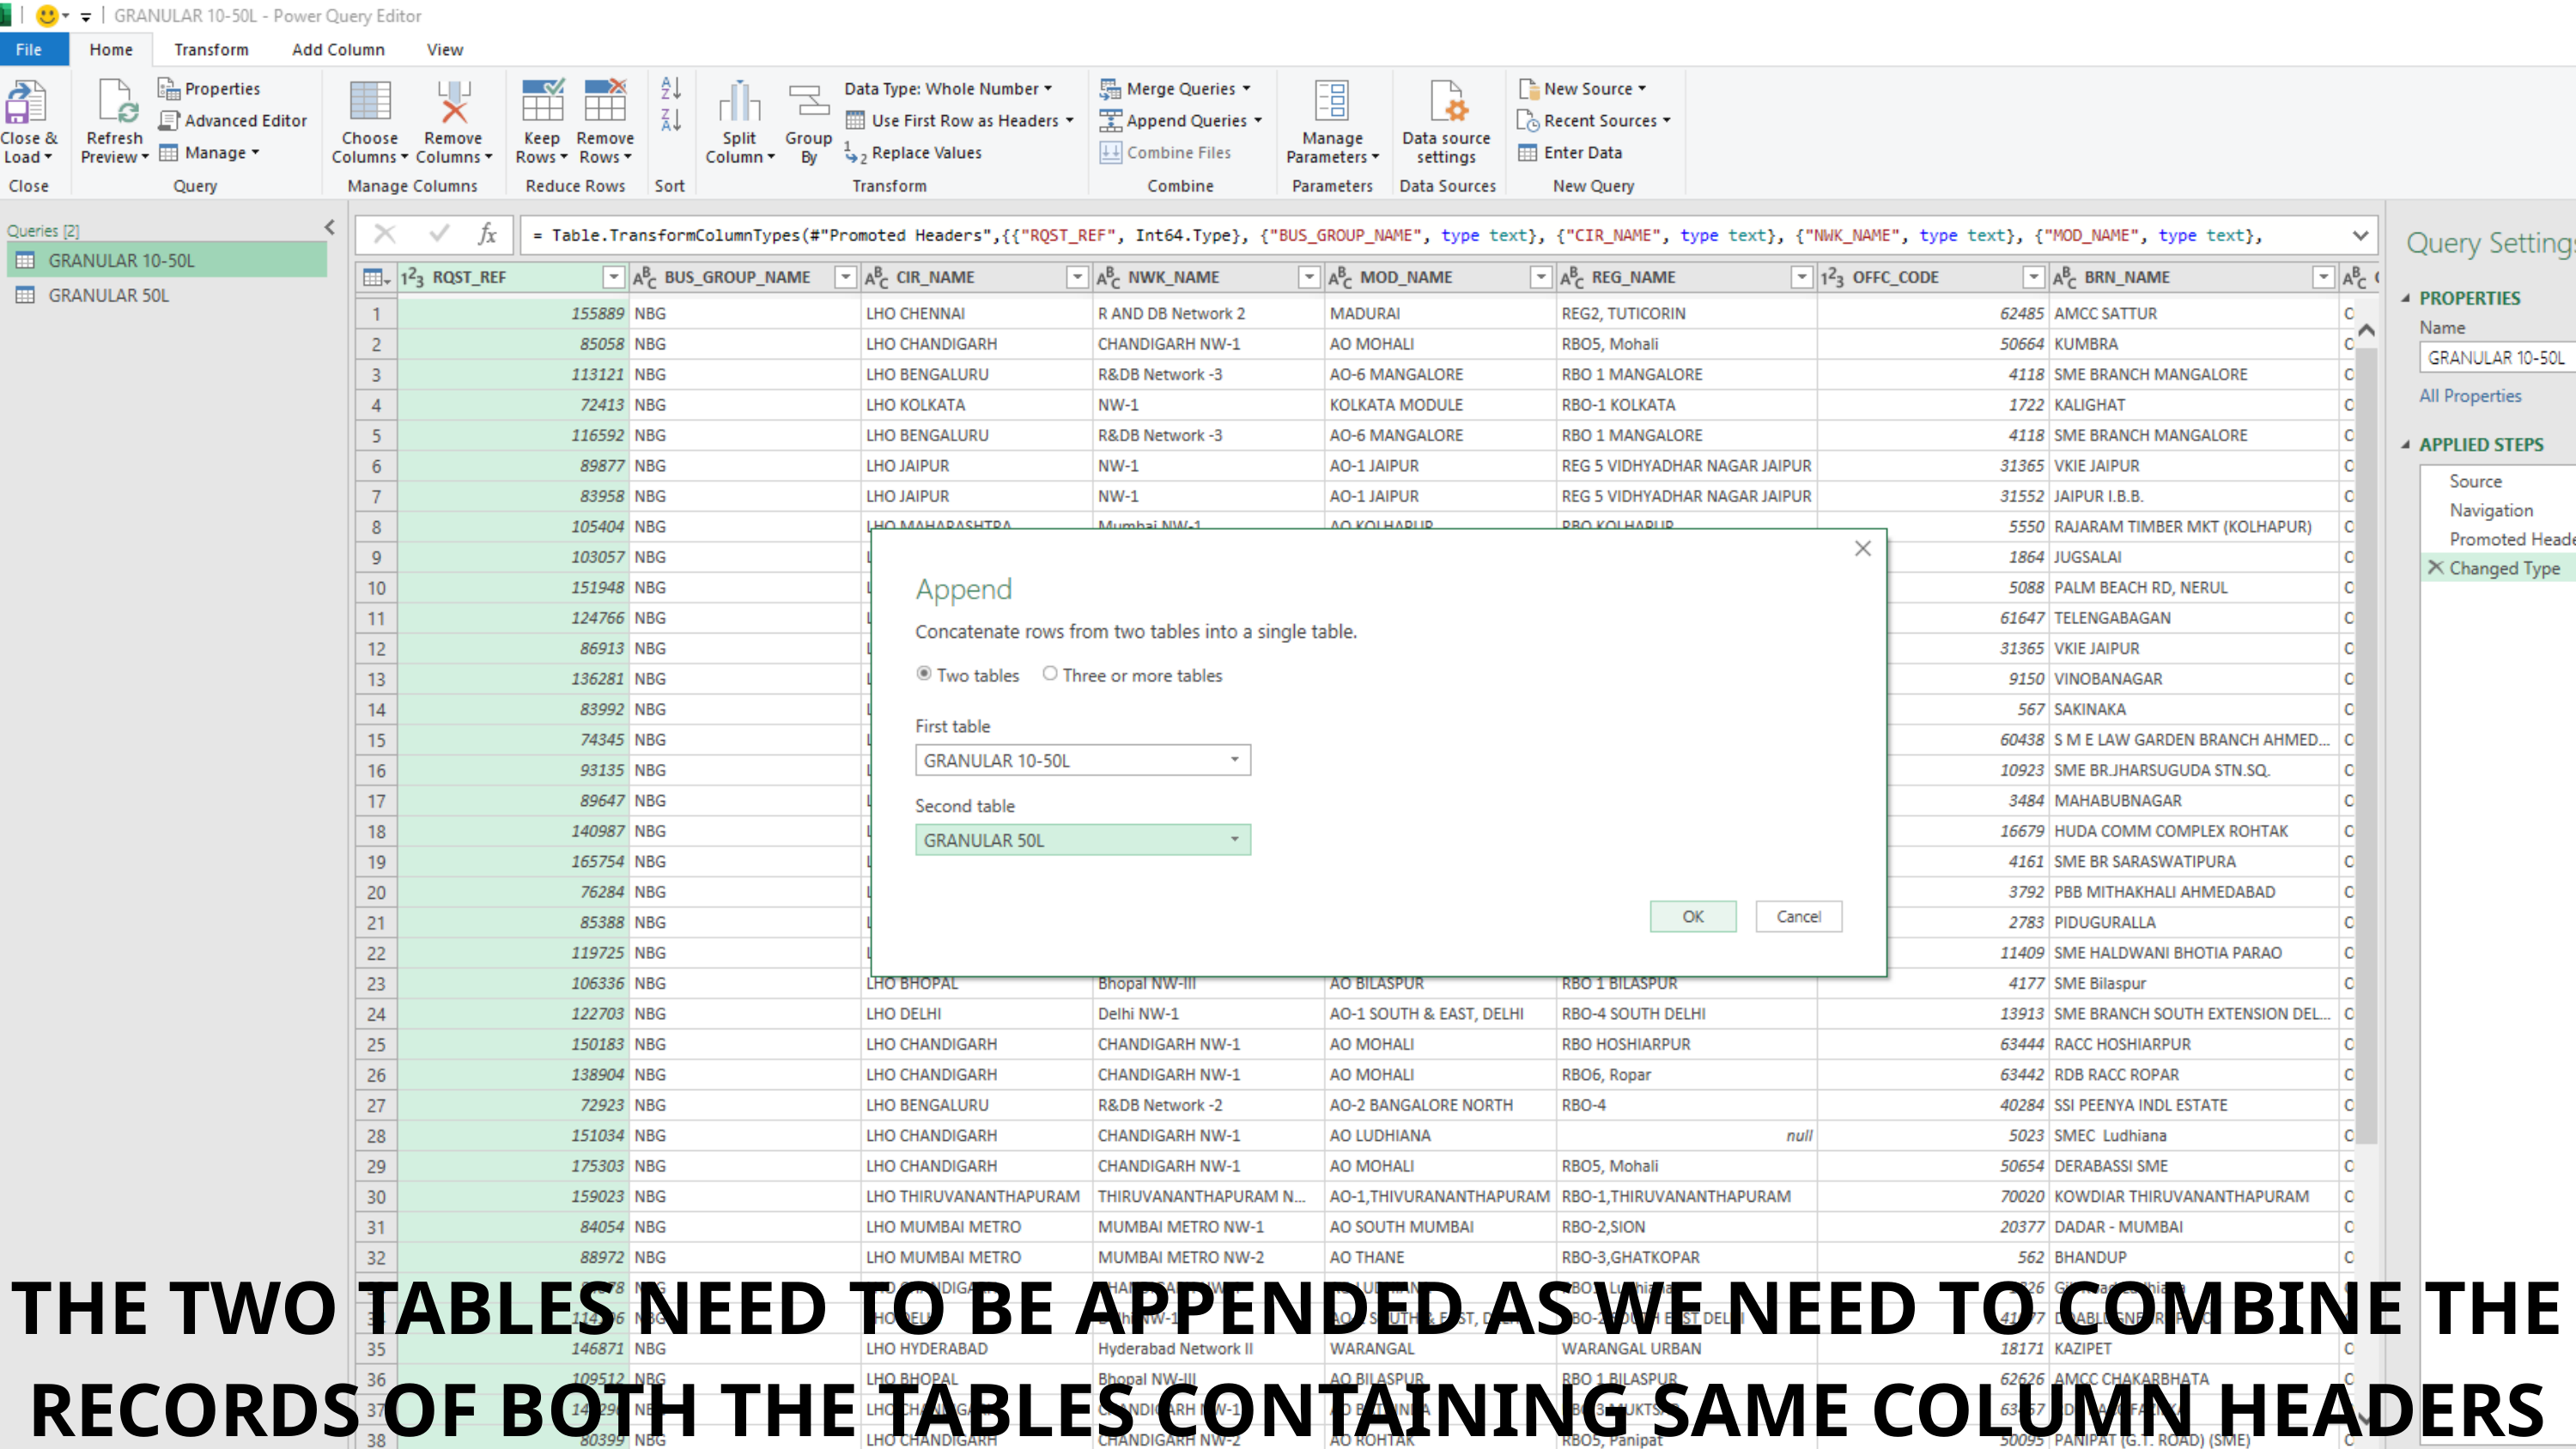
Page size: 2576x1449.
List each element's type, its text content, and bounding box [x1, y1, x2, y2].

text_box [0, 0, 2576, 1246]
text_box THE TWO TABLES NEED TO BE APPENDED AS WE NEED TO COMBINE THE RECORDS OF BOTH THE TABLES CONTAINING SAME COLUMN HEADERS [0, 1246, 2576, 1449]
